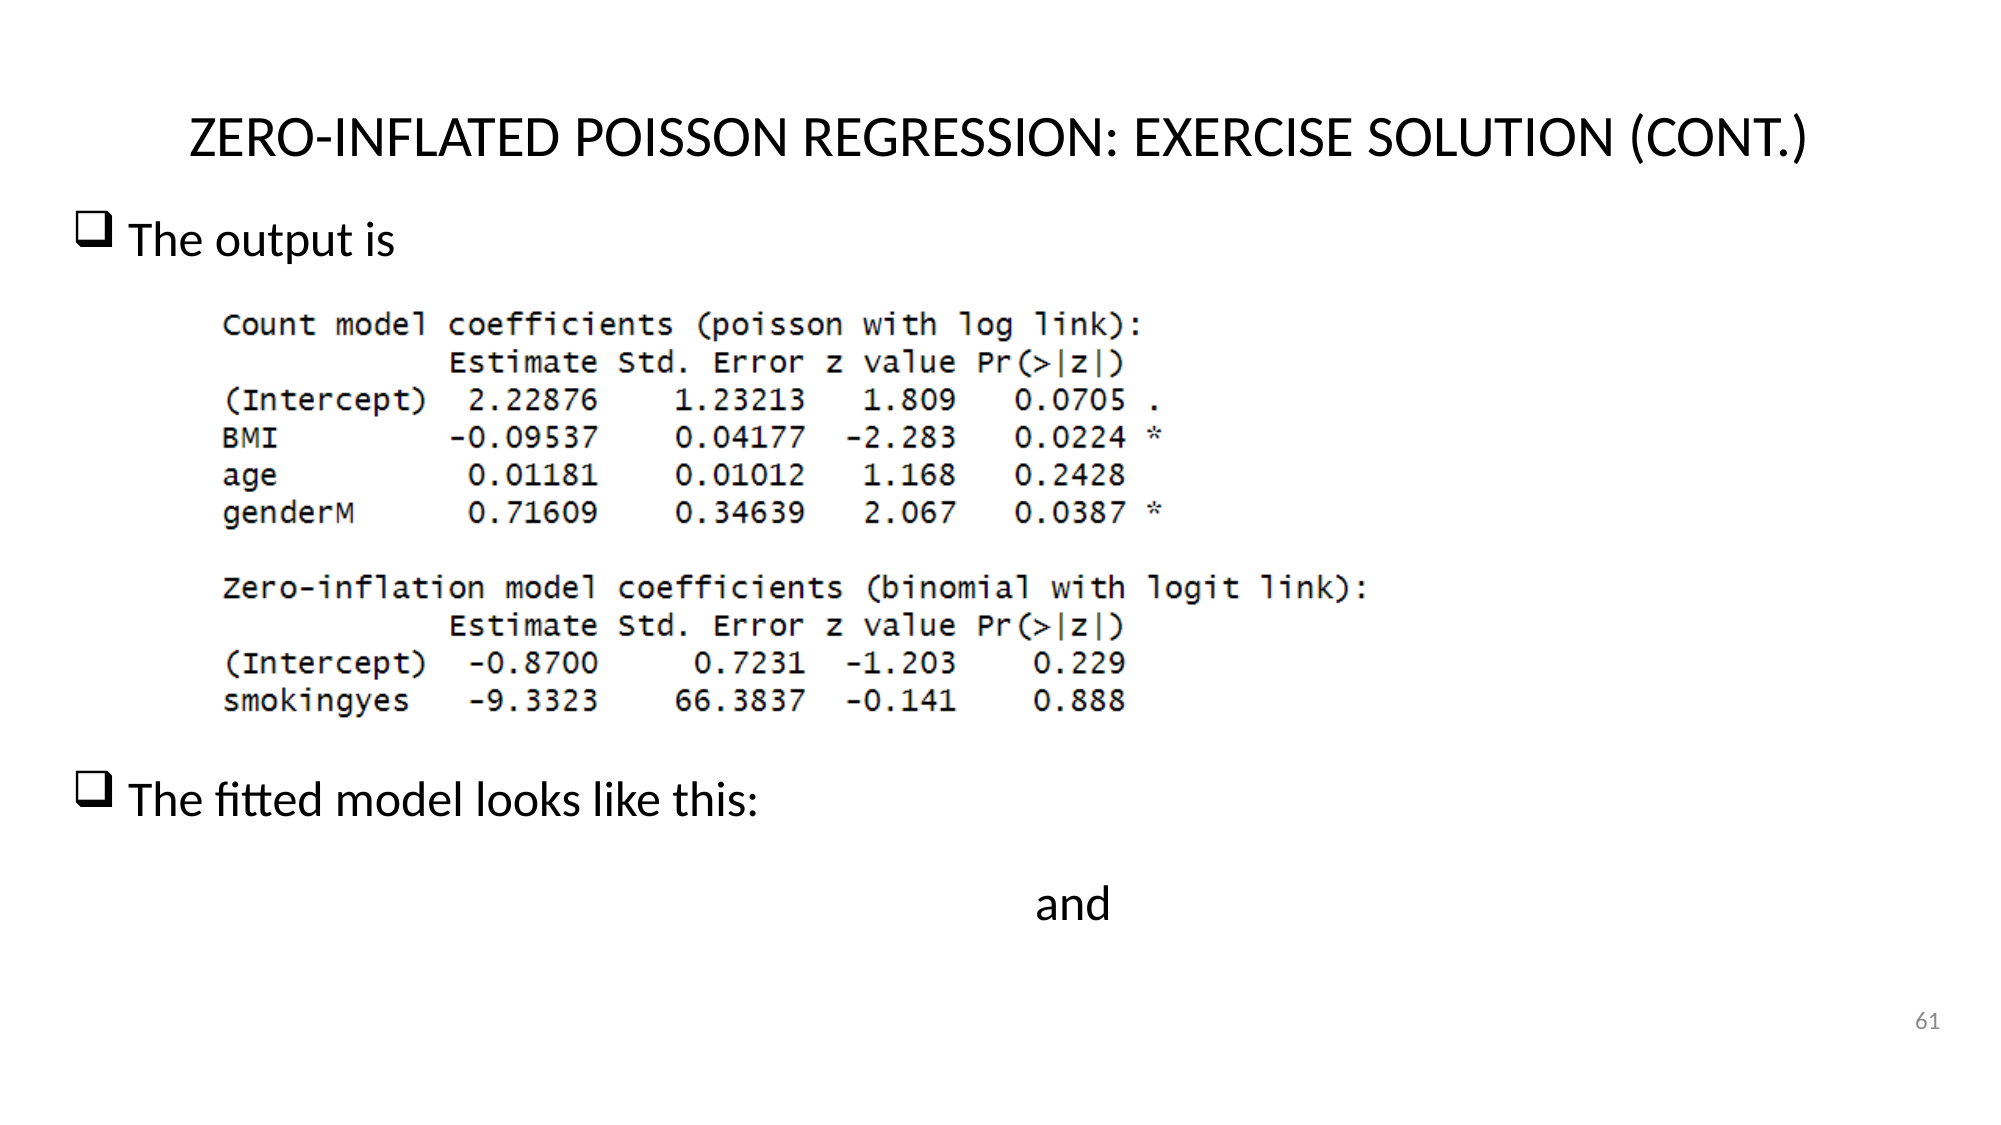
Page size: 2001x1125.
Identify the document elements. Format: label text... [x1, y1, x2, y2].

picture [217, 293, 1379, 728]
slide_number 61 [1768, 964, 1956, 1075]
text_box ZERO-INFLATED POISSON REGRESSION: EXERCISE SOLUTION (CONT.) [136, 66, 1864, 199]
